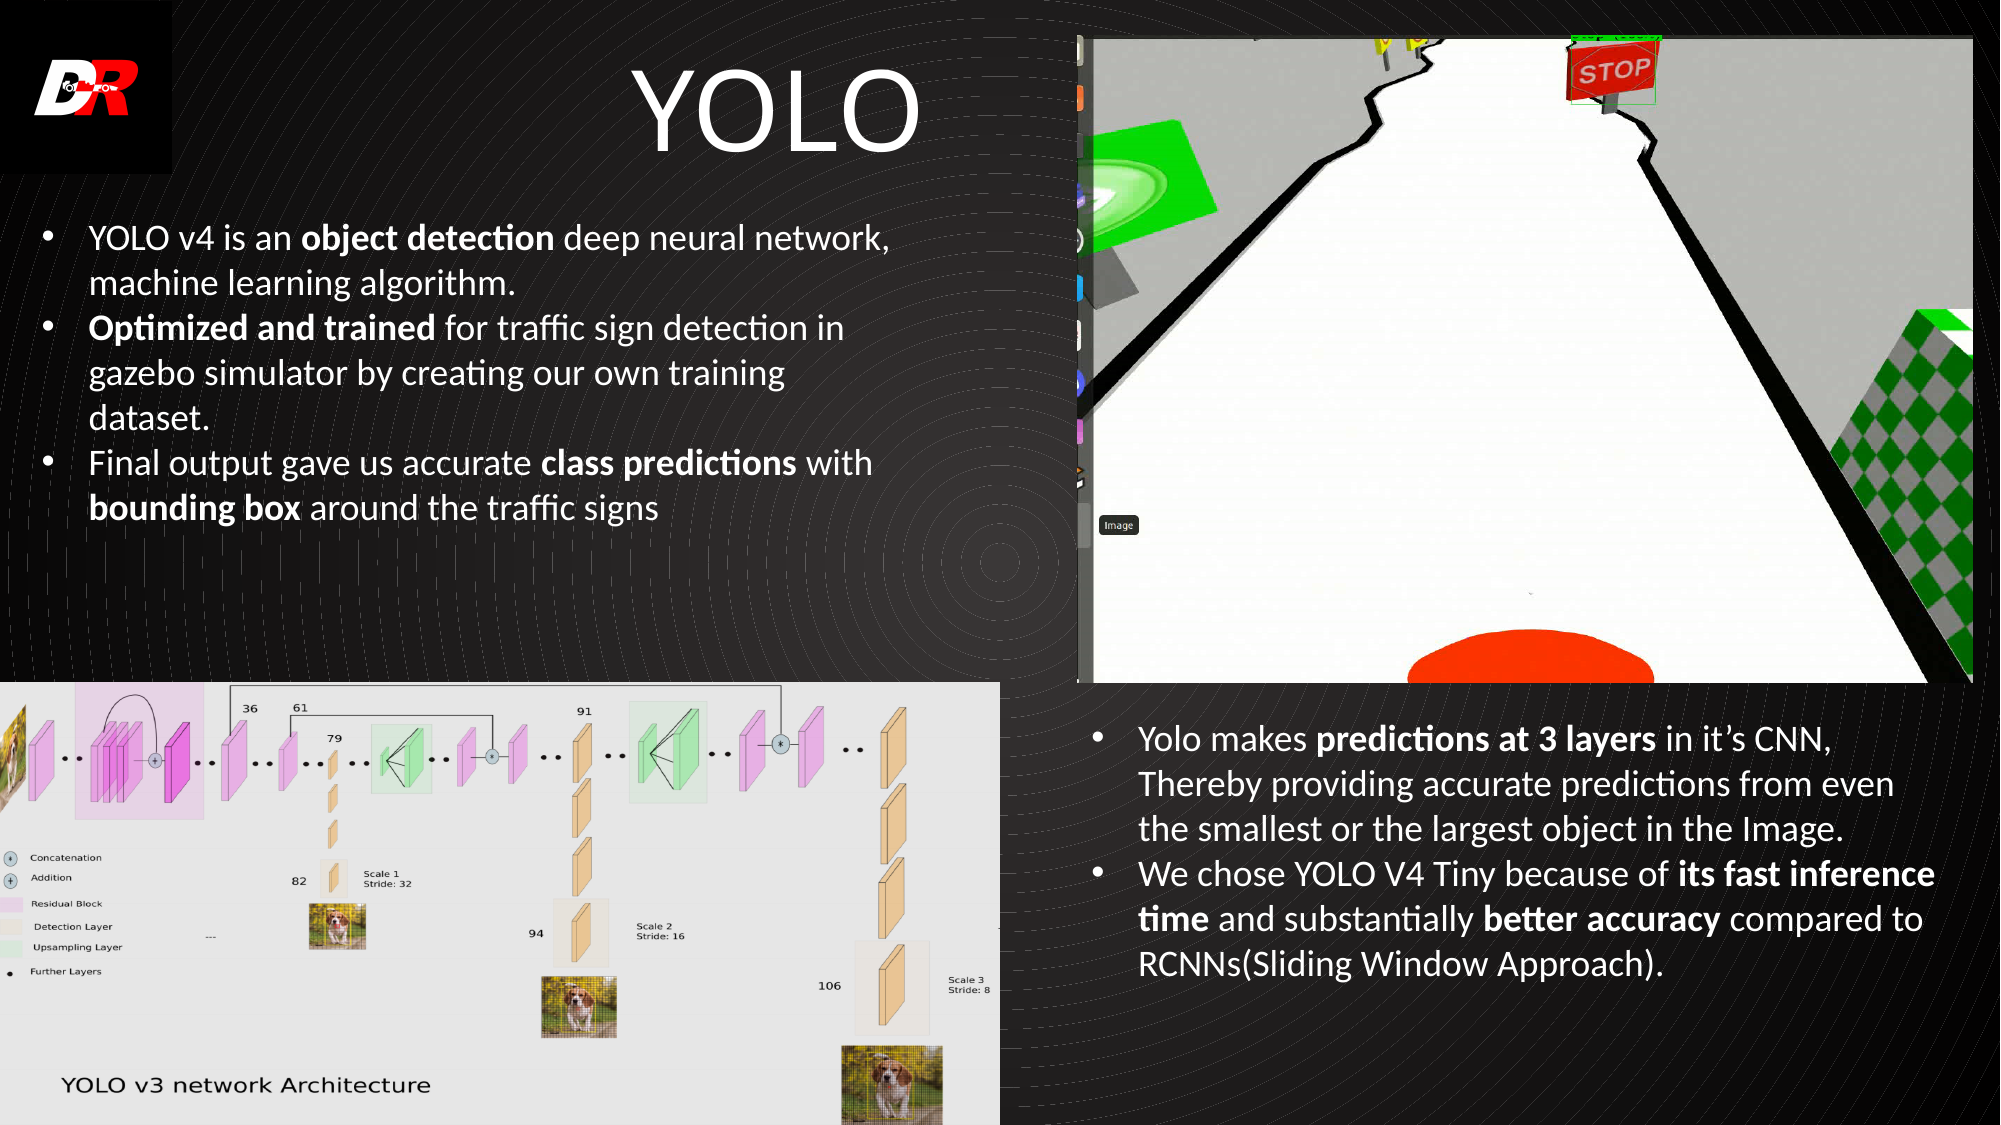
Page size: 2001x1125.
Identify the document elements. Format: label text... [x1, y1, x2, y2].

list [1076, 34, 1974, 684]
text_box YOLO v4 is an object detection deep neural network, machine learning algorithm. Optimized and trained for traffic sign detection in gazebo simulator by creating our own training dataset. Final output gave us accurate class predictions with bounding box around the traffic signs [26, 205, 909, 581]
title YOLO [0, 5, 1641, 224]
text_box Yolo makes predictions at 3 layers in it’s CNN, Thereby providing accurate predictions from even the smallest or the largest object in the Image. We chose YOLO V4 Tiny because of its fast inference time and substantially better accuracy compared to RCNNs(Sliding Window Approach). [1076, 706, 1959, 992]
picture [0, 1, 172, 174]
picture [0, 682, 1000, 1125]
